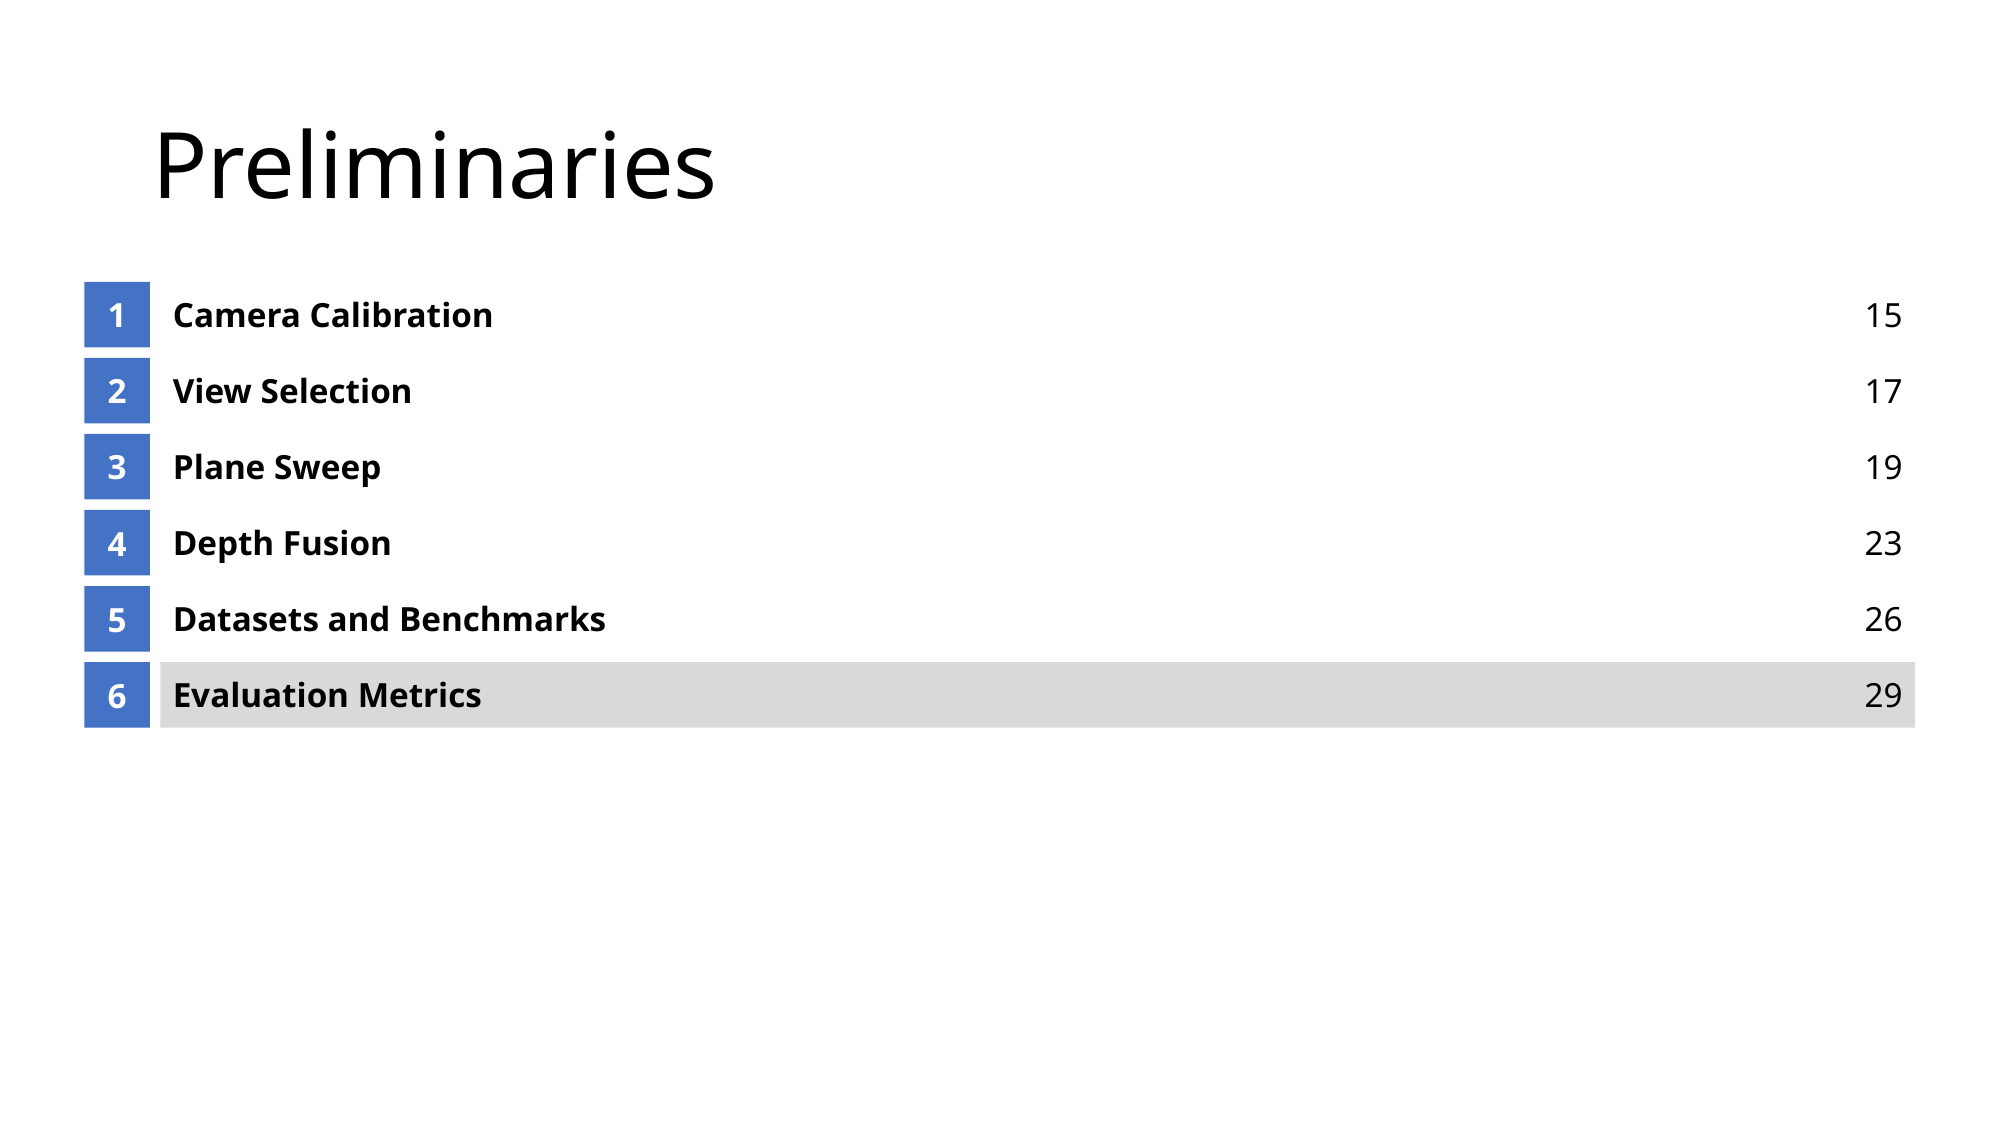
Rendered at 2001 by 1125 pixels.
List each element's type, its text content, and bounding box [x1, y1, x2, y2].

text_box Evaluation Metrics [159, 661, 566, 729]
title Preliminaries [137, 59, 1863, 278]
text_box [566, 661, 1884, 729]
text_box 15 [1884, 281, 1904, 348]
text_box 1 [83, 281, 151, 348]
text_box 6 [83, 661, 151, 729]
text_box 5 [83, 585, 151, 653]
text_box Datasets and Benchmarks [159, 585, 566, 653]
text_box View Selection [159, 357, 566, 424]
text_box 26 [1884, 585, 1904, 653]
text_box 2 [83, 357, 151, 424]
text_box 29 [1884, 661, 1904, 729]
text_box Depth Fusion [159, 509, 566, 577]
text_box 17 [1884, 357, 1904, 424]
text_box 3 [83, 433, 151, 500]
text_box 19 [1884, 433, 1904, 500]
text_box 23 [1884, 509, 1904, 577]
text_box Plane Sweep [159, 433, 566, 500]
text_box Camera Calibration [159, 281, 566, 348]
text_box [1904, 661, 1916, 729]
text_box 4 [83, 509, 151, 577]
